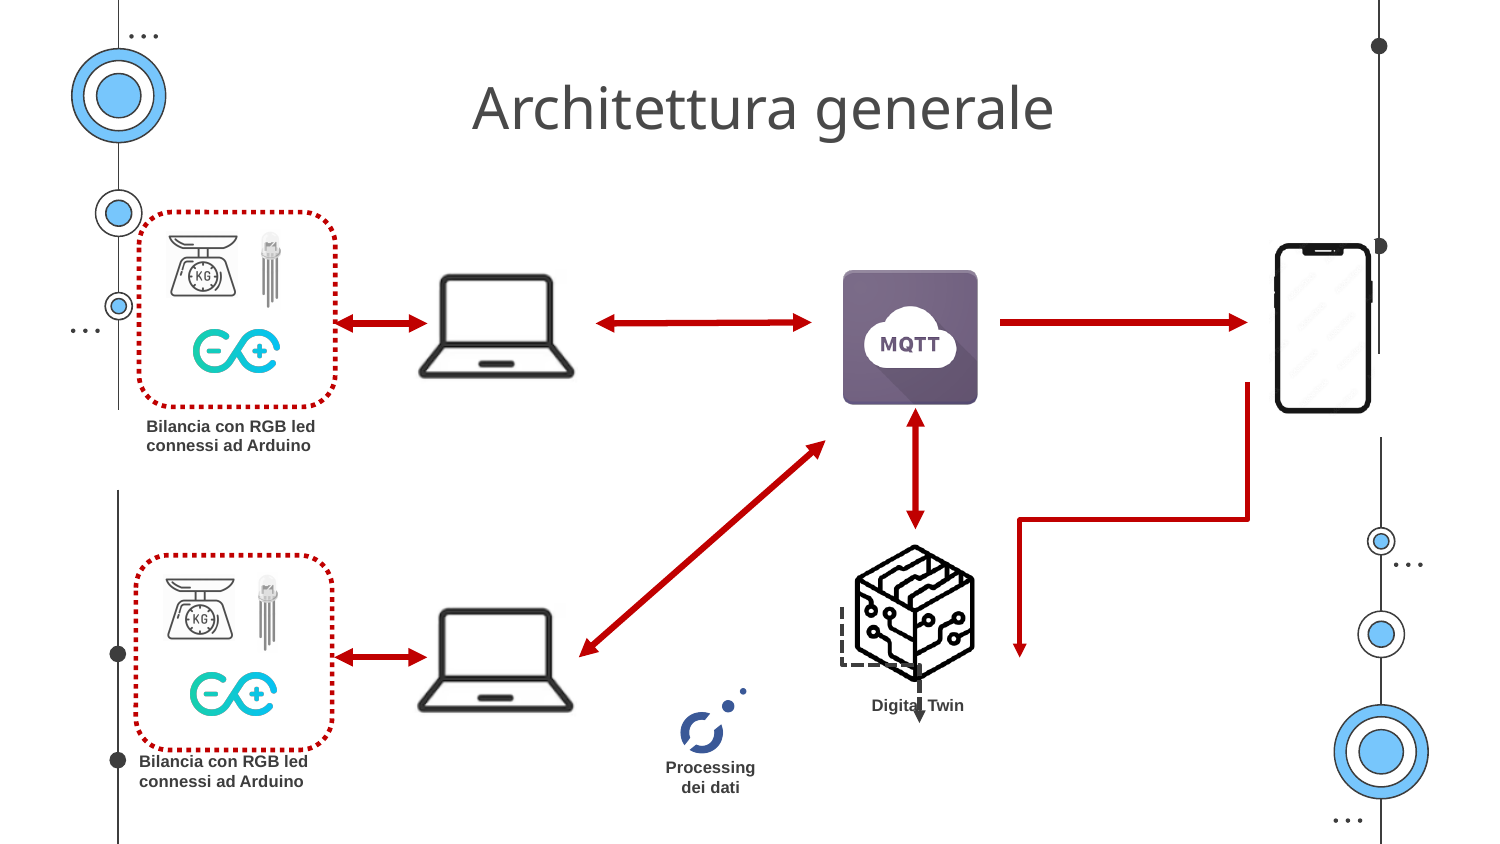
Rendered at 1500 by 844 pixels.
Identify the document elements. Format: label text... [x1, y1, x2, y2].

picture [166, 231, 239, 298]
picture [825, 252, 996, 422]
text_box Processing dei dati [619, 750, 803, 805]
picture [840, 539, 988, 687]
picture [663, 672, 765, 774]
picture [257, 572, 278, 653]
text_box Digital Twin [924, 695, 982, 723]
text_box [133, 553, 335, 743]
text_box Bilancia con RGB led connessi ad Arduino [124, 743, 344, 798]
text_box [578, 439, 826, 658]
picture [411, 597, 577, 718]
picture [162, 574, 236, 641]
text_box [1019, 381, 1248, 658]
text_box Bilancia con RGB led connessi ad Arduino [131, 407, 378, 463]
picture [193, 329, 280, 373]
picture [1269, 240, 1375, 416]
picture [411, 263, 578, 384]
picture [190, 671, 277, 716]
title Architettura generale [313, 56, 1216, 151]
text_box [841, 606, 920, 724]
text_box [136, 209, 338, 407]
picture [260, 229, 281, 310]
